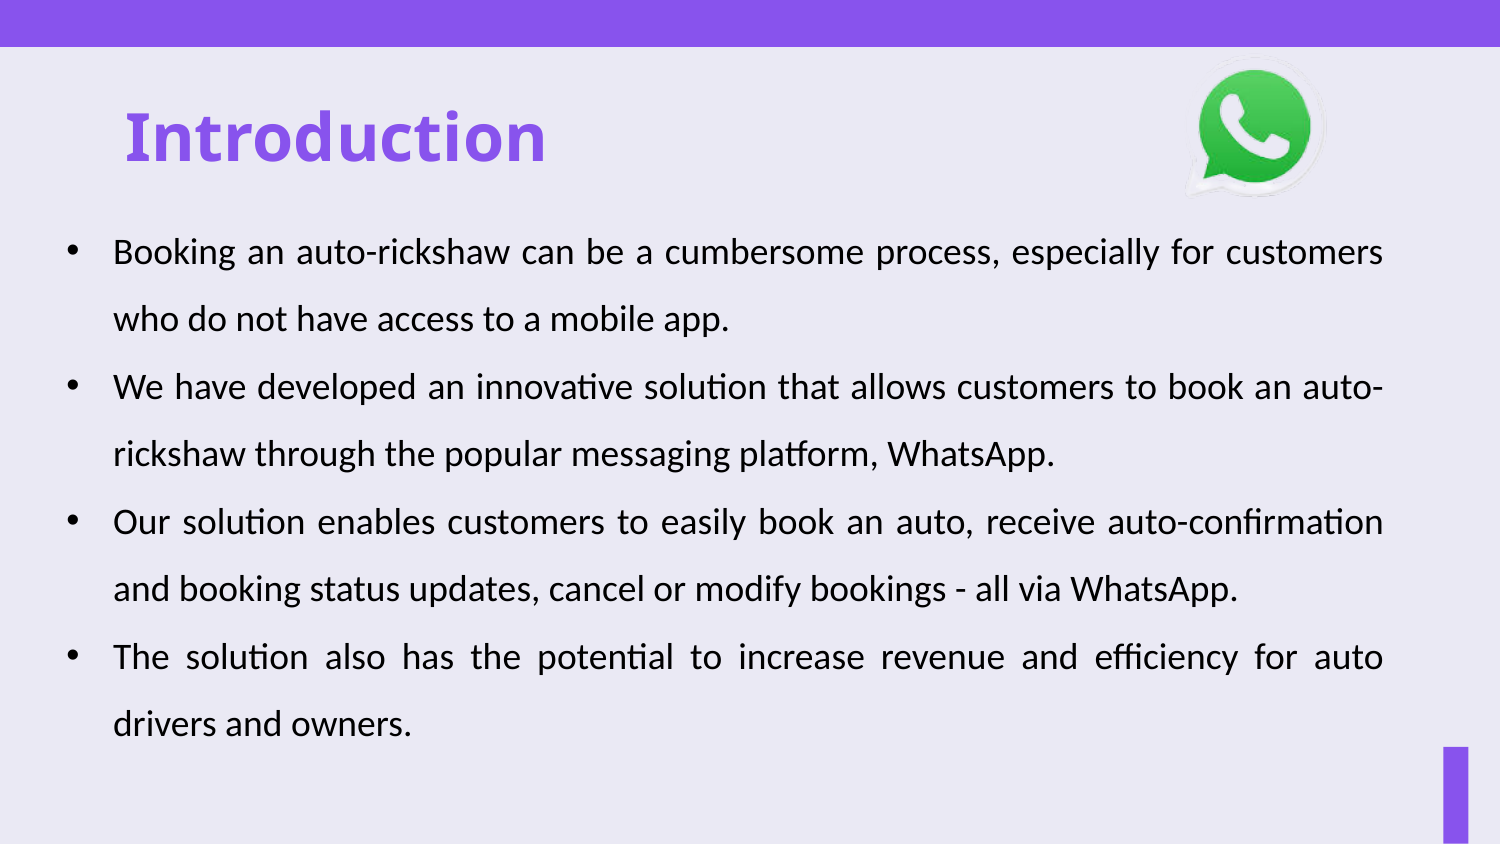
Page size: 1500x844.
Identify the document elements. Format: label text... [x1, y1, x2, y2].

title Introduction [125, 96, 1075, 175]
picture [1174, 46, 1336, 209]
text_box Booking an auto-rickshaw can be a cumbersome process, especially for customers who do not have access to a mobile app. We have developed an innovative solution that allows customers to book an auto-rickshaw through the popular messaging platform, WhatsApp. Our solution enables customers to easily book an auto, receive auto-confirmation and booking status updates, cancel or modify bookings - all via WhatsApp. The solution also has the potential to increase revenue and efficiency for auto drivers and owners. [51, 196, 1400, 752]
